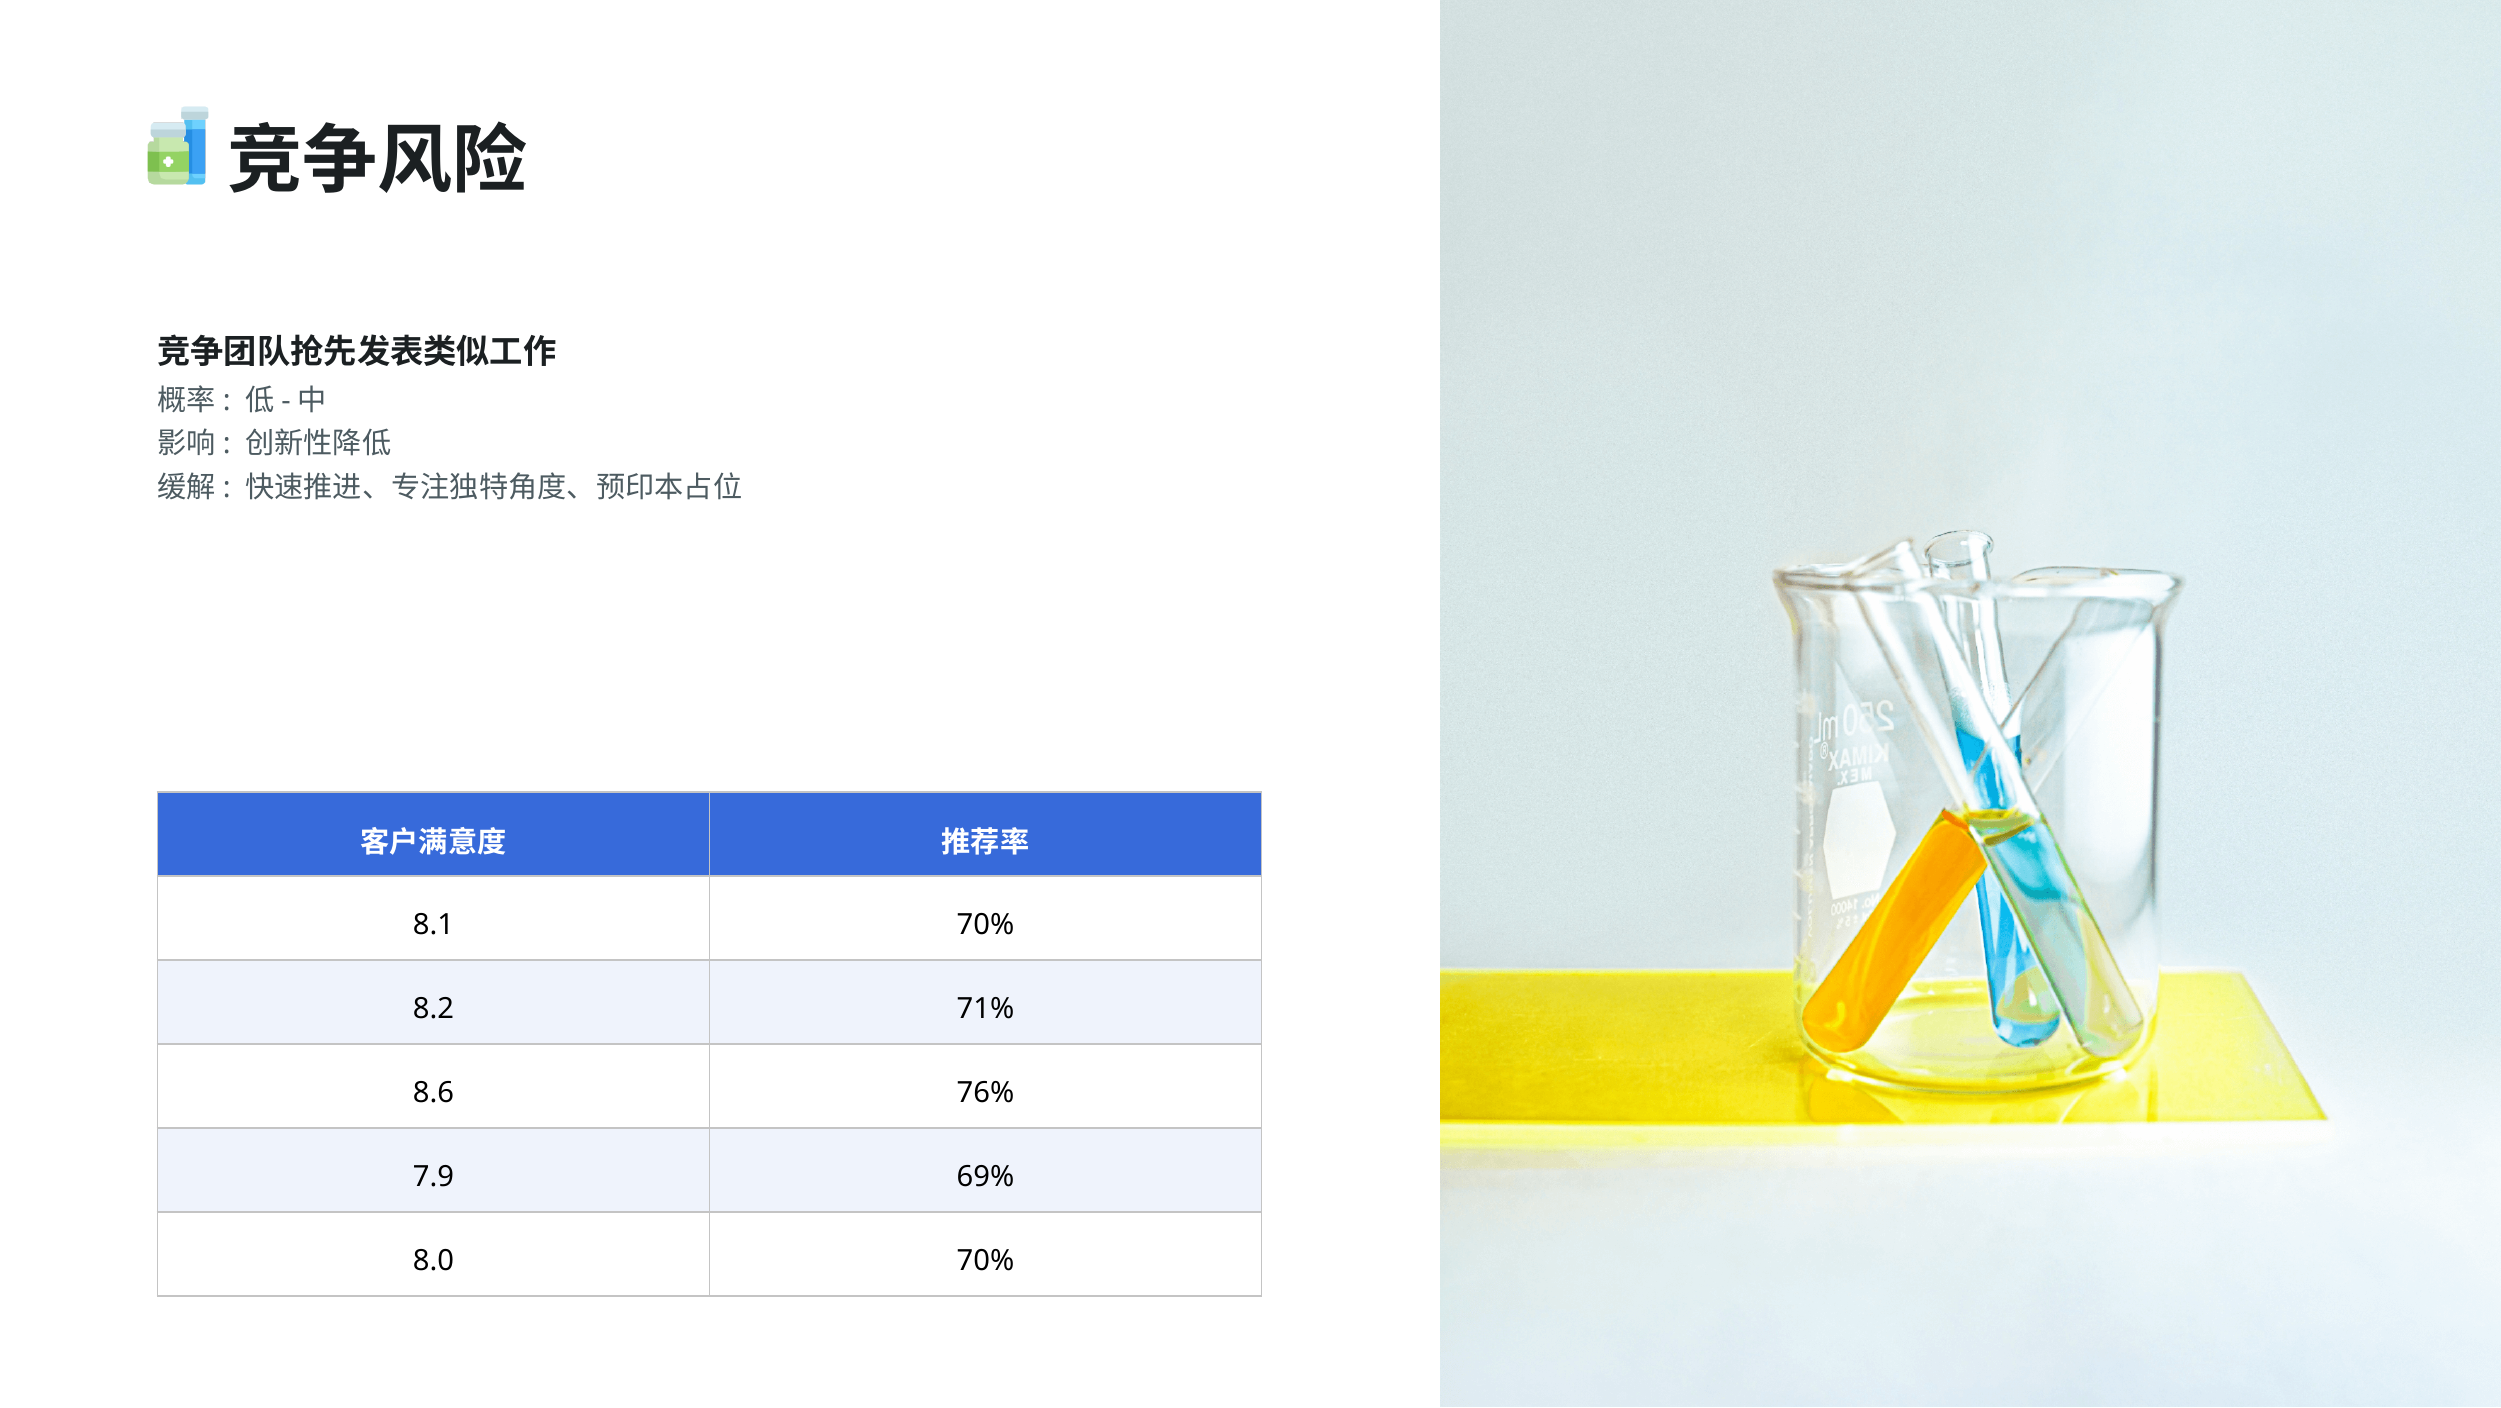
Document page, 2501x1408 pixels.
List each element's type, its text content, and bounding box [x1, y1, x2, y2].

table_header 推荐率 [710, 793, 1261, 875]
text_box 竞争风险 [228, 76, 1439, 215]
table_header 客户满意度 [158, 793, 709, 875]
table_cell 69% [710, 1129, 1261, 1211]
table_cell 70% [710, 877, 1261, 959]
text_box 竞争团队抢先发表类似工作 [157, 316, 1259, 371]
table_cell 8.0 [158, 1213, 709, 1295]
table_cell 71% [710, 961, 1261, 1043]
table_cell 7.9 [158, 1129, 709, 1211]
table_cell 70% [710, 1213, 1261, 1295]
picture [1439, 0, 2501, 1407]
table_cell 8.6 [158, 1045, 709, 1127]
text_box 概率: 低-中 影响: 创新性降低 缓解: 快速推进、专注独特角度、预印本占位 [157, 371, 1262, 635]
table_cell 8.1 [158, 877, 709, 959]
picture [127, 74, 228, 216]
table_cell 8.2 [158, 961, 709, 1043]
table_cell 76% [710, 1045, 1261, 1127]
